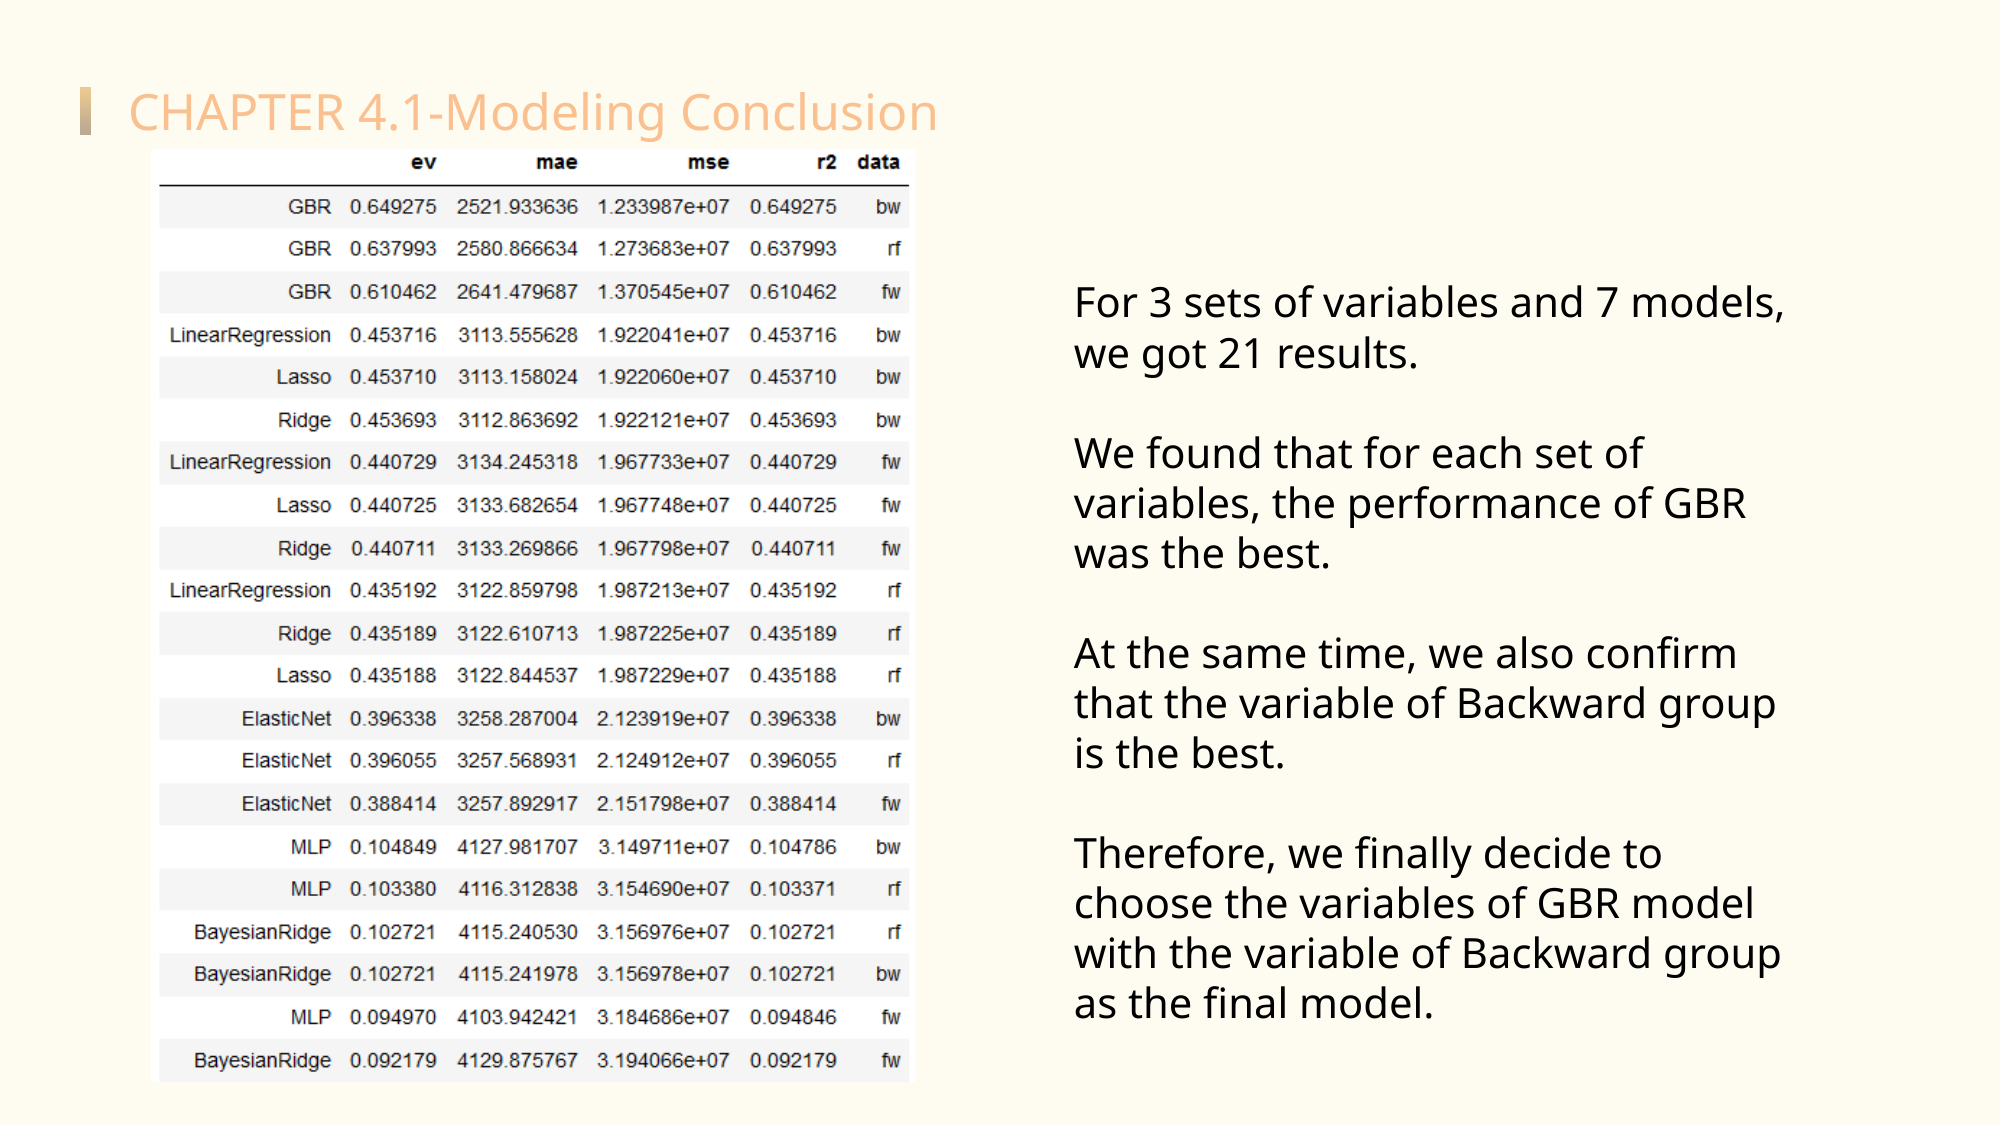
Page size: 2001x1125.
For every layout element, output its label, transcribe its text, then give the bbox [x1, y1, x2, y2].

text_box CHAPTER 4.1-Modeling Conclusion [113, 73, 955, 149]
picture [151, 149, 915, 1082]
picture [80, 87, 91, 136]
text_box For 3 sets of variables and 7 models, we got 21 results. We found that for each set of variables, the performance of GBR was the best. At the same time, we also confirm that the variable of Backward group is the best. Therefore, we finally decide to choose the variables of GBR model with the variable of Backward group as the final model. [1059, 268, 1806, 1034]
